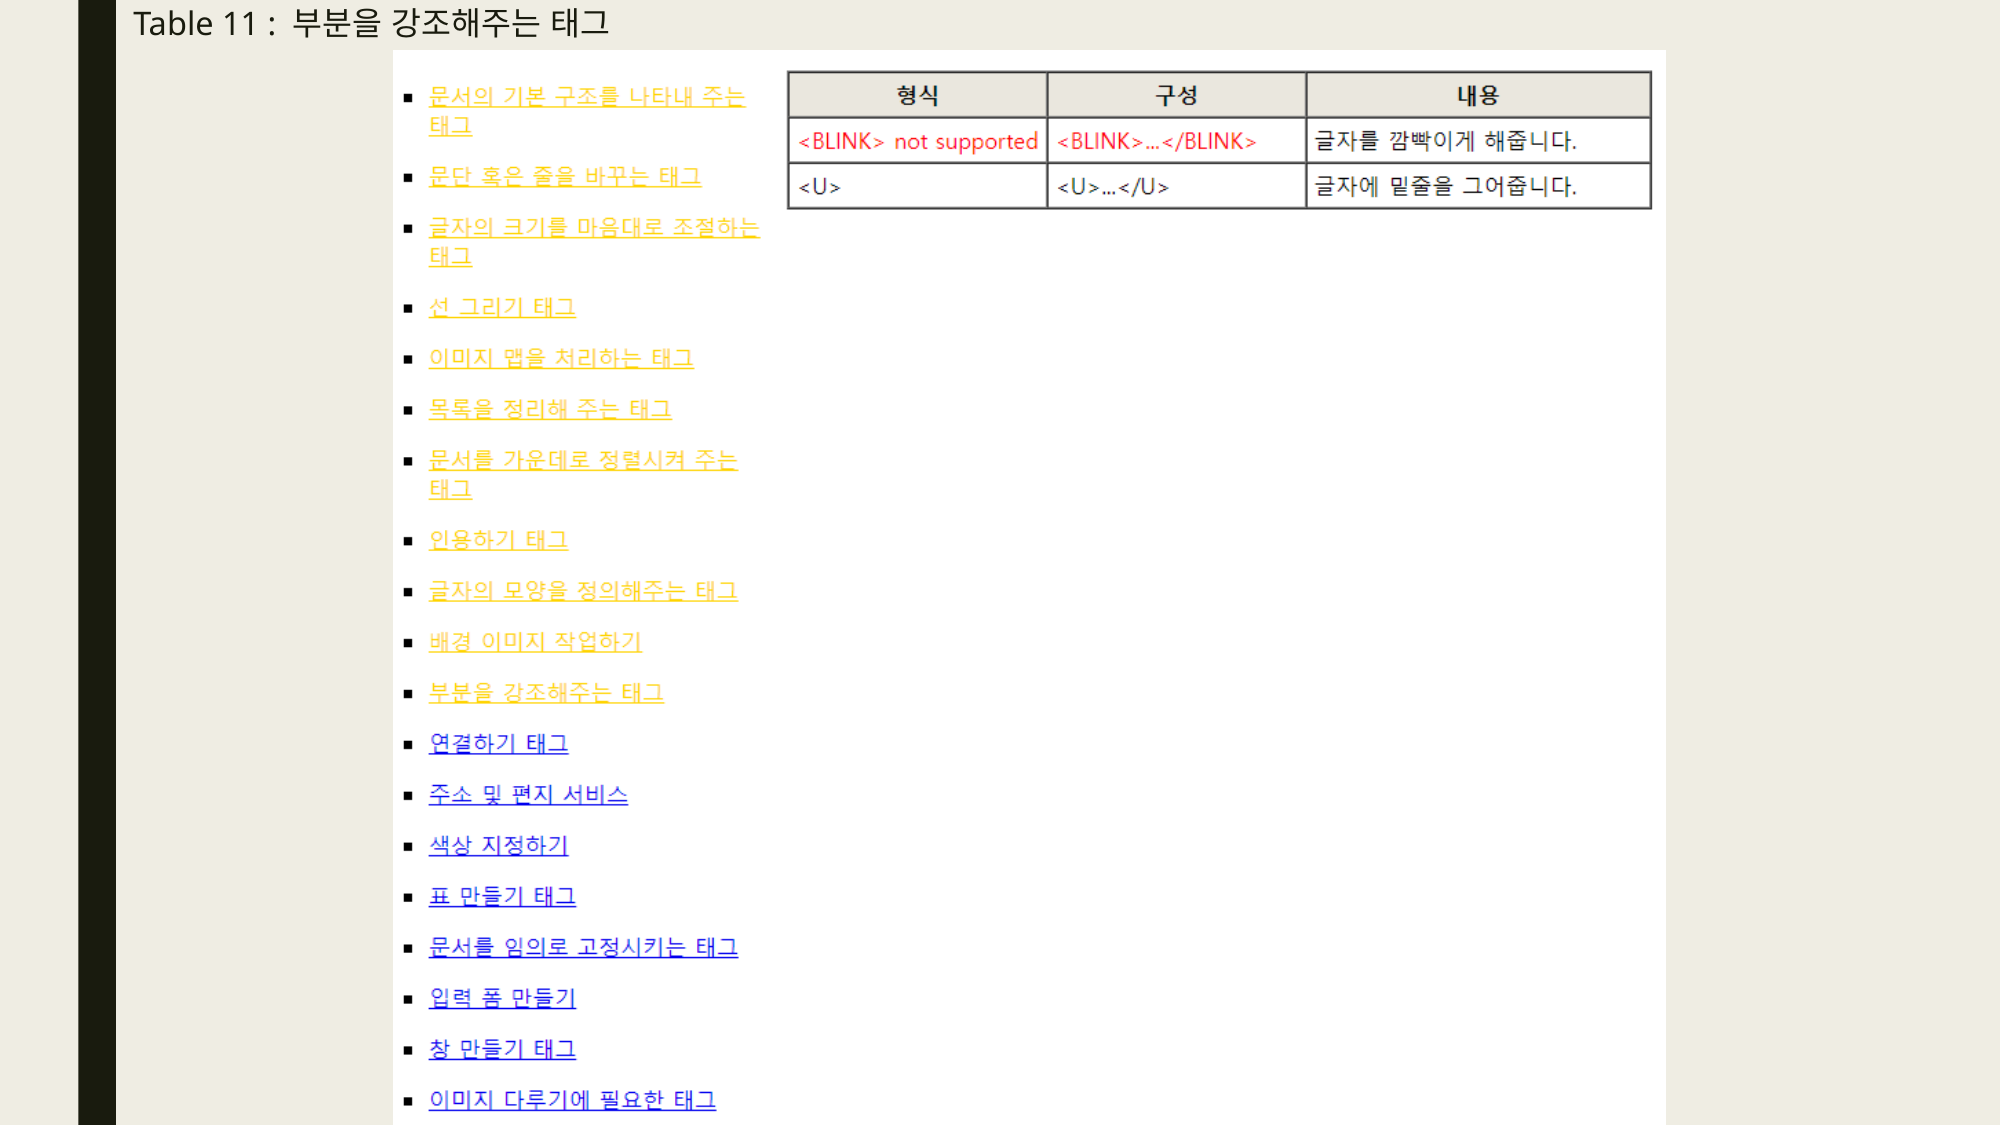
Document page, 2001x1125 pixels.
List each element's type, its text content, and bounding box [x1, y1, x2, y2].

picture [393, 49, 1666, 1125]
title Table 11 : 부분을 강조해주는 태그 [118, 0, 1694, 50]
